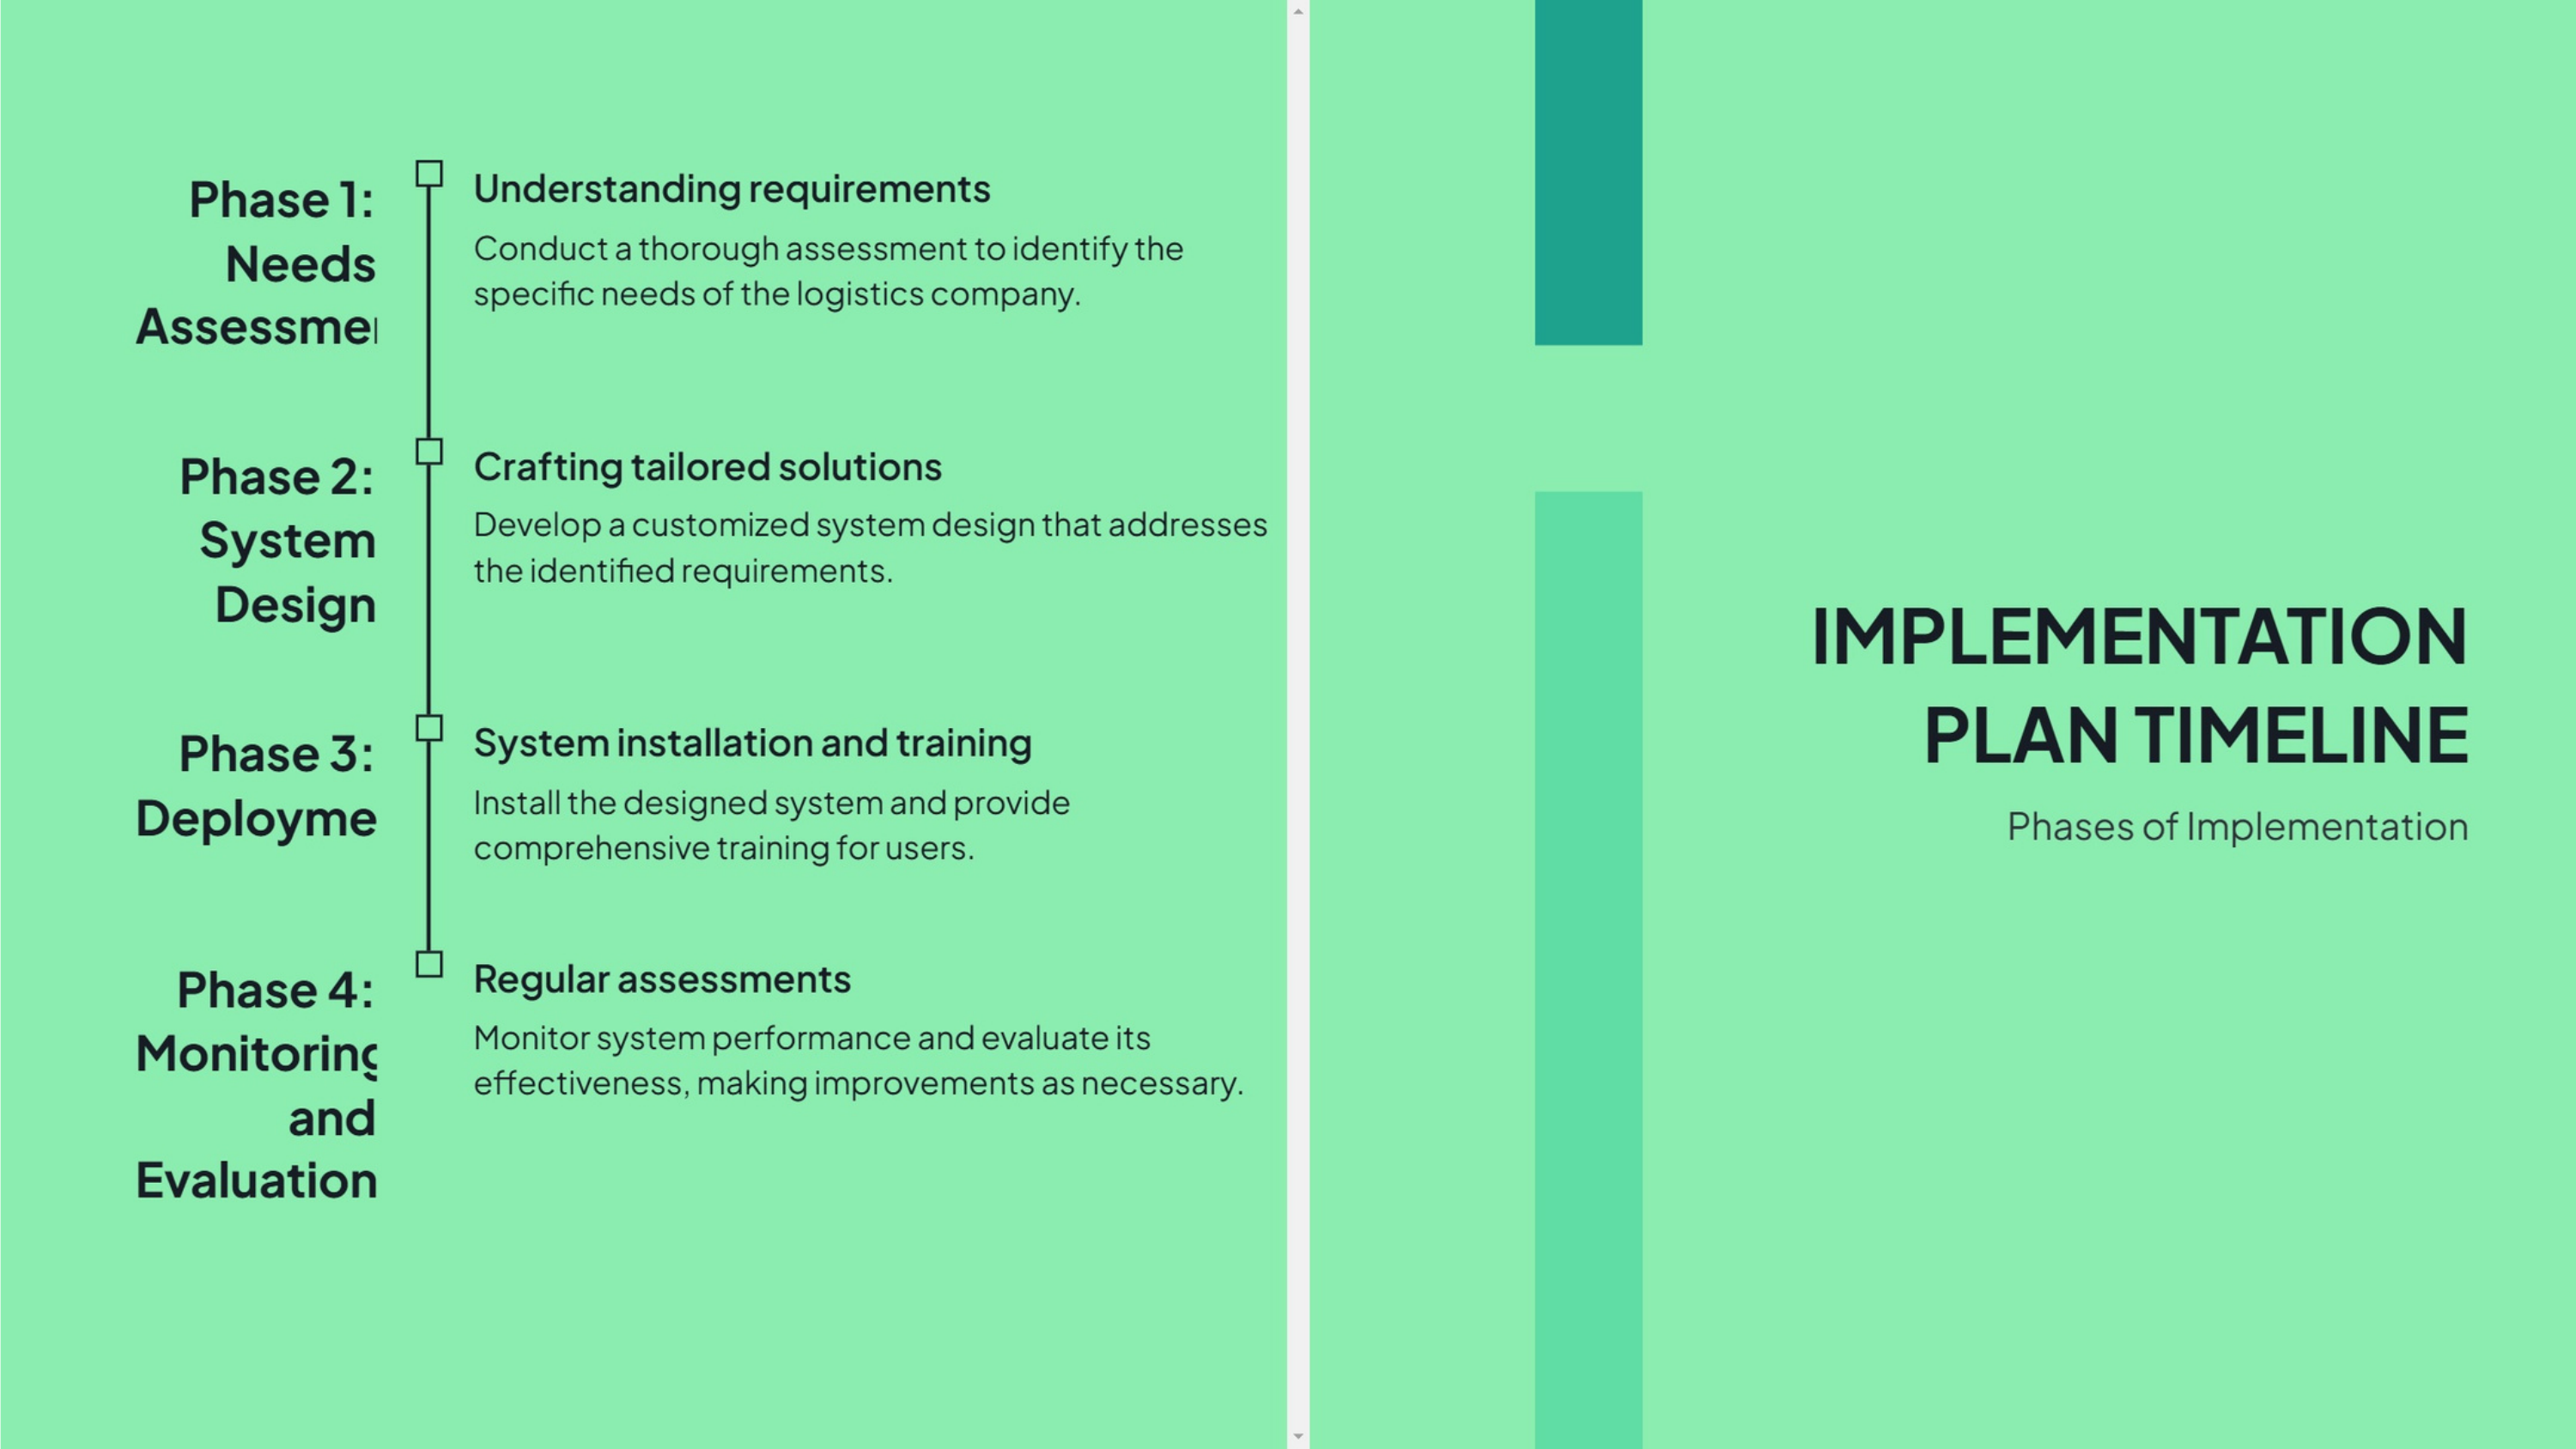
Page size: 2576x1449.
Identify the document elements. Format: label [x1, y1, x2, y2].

text_box [0, 0, 2576, 1449]
